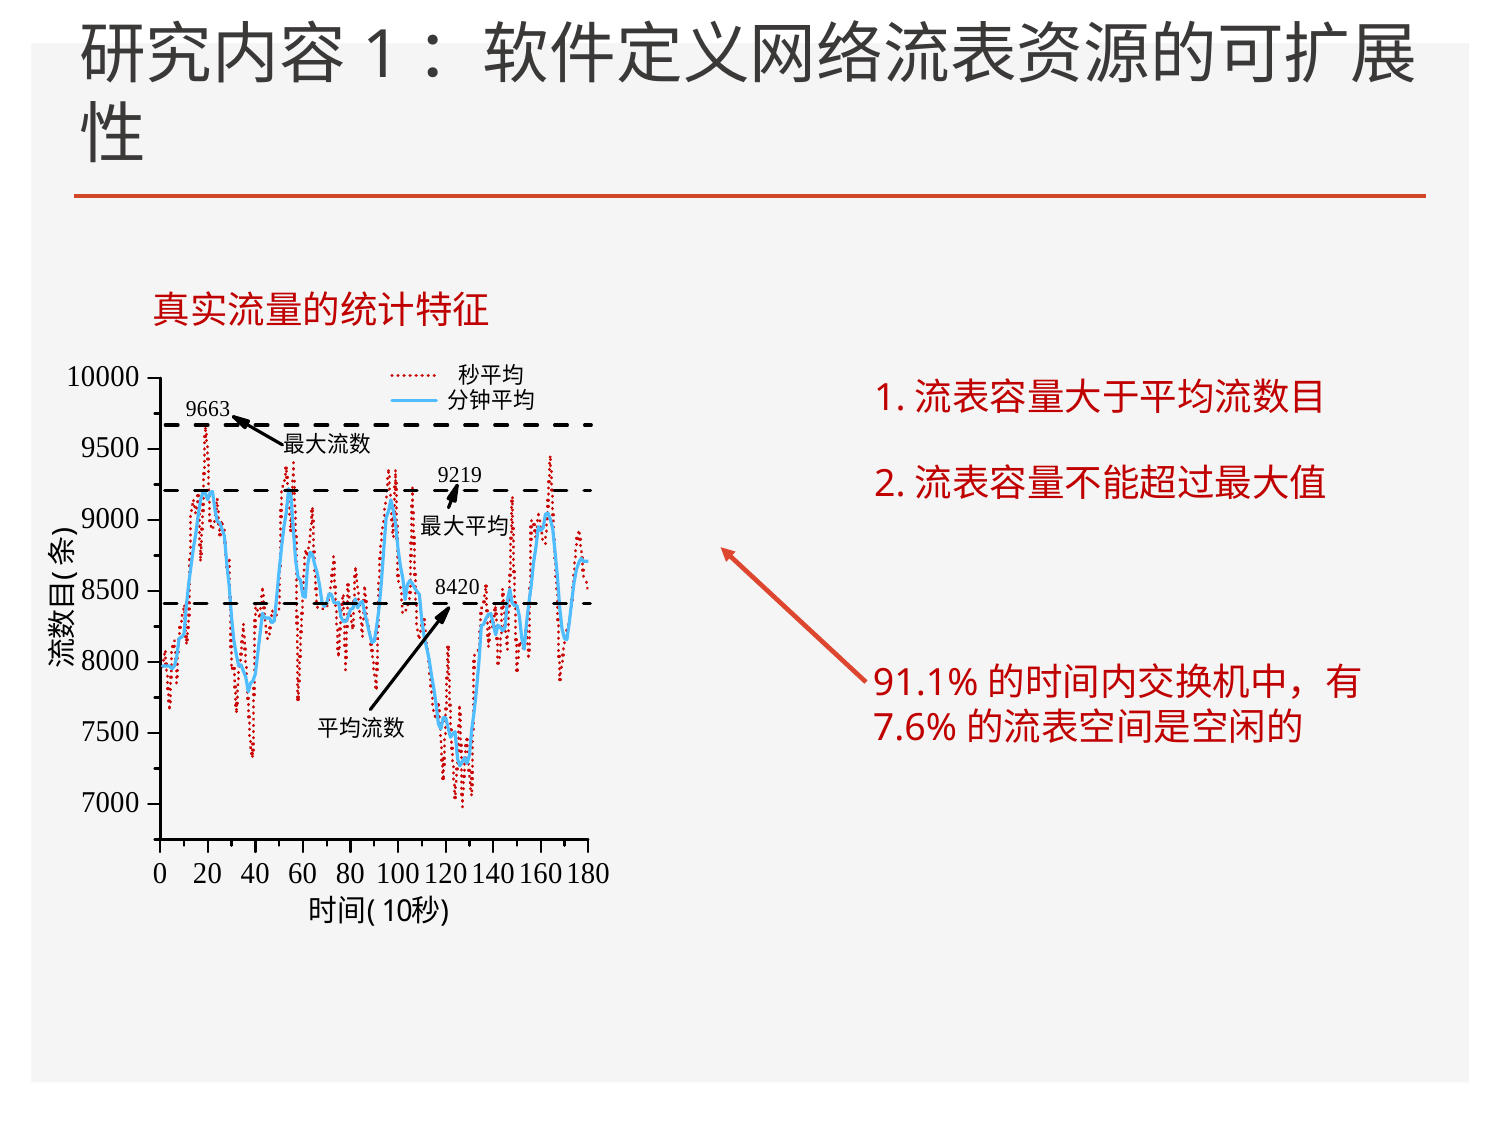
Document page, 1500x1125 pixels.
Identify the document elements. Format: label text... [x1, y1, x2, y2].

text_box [47, 303, 818, 1113]
text_box 2.流表容量不能超过最大值 [859, 451, 1342, 512]
title 研究内容1：软件定义网络流表资源的可扩展性 [64, 73, 1483, 179]
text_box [720, 547, 866, 683]
text_box 91.1%的时间内交换机中，有 7.6%的流表空间是空闲的 [858, 650, 1378, 755]
text_box 真实流量的统计特征 [138, 278, 506, 303]
text_box 1.流表容量大于平均流数目 [859, 365, 1342, 426]
